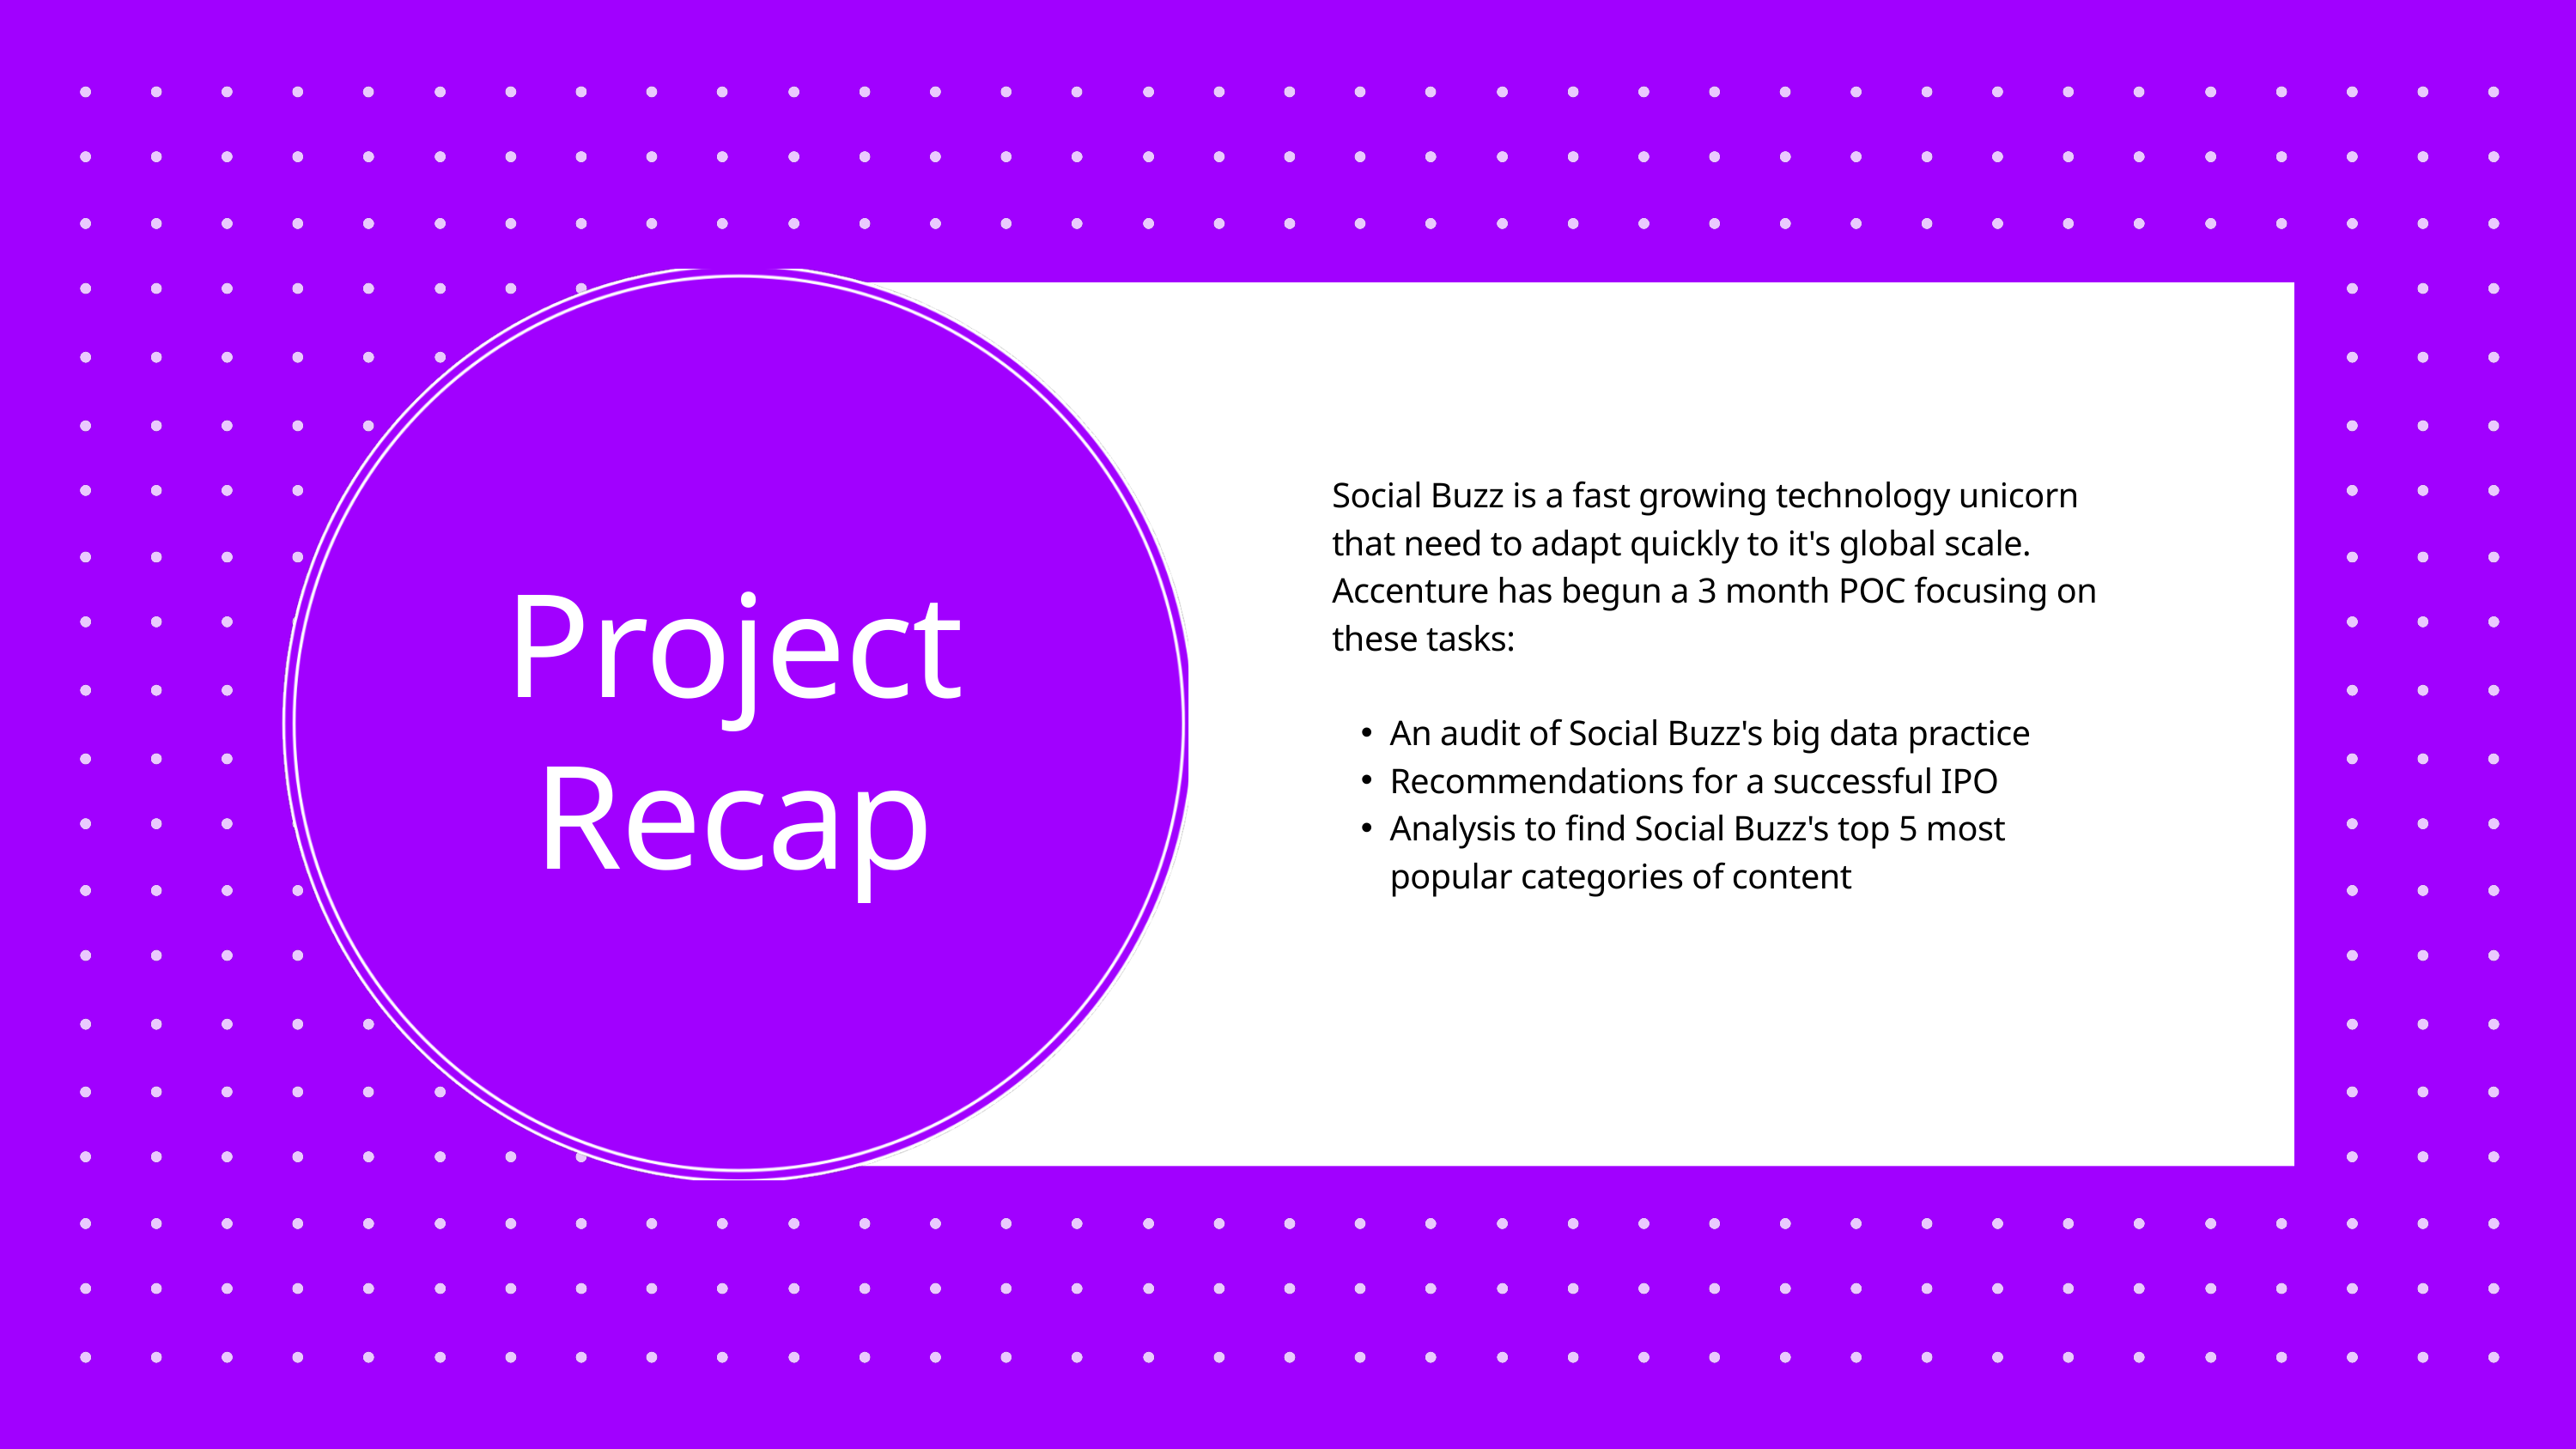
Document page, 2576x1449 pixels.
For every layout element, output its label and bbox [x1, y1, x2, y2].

text_box [72, 82, 2504, 1367]
picture [278, 268, 1189, 1180]
